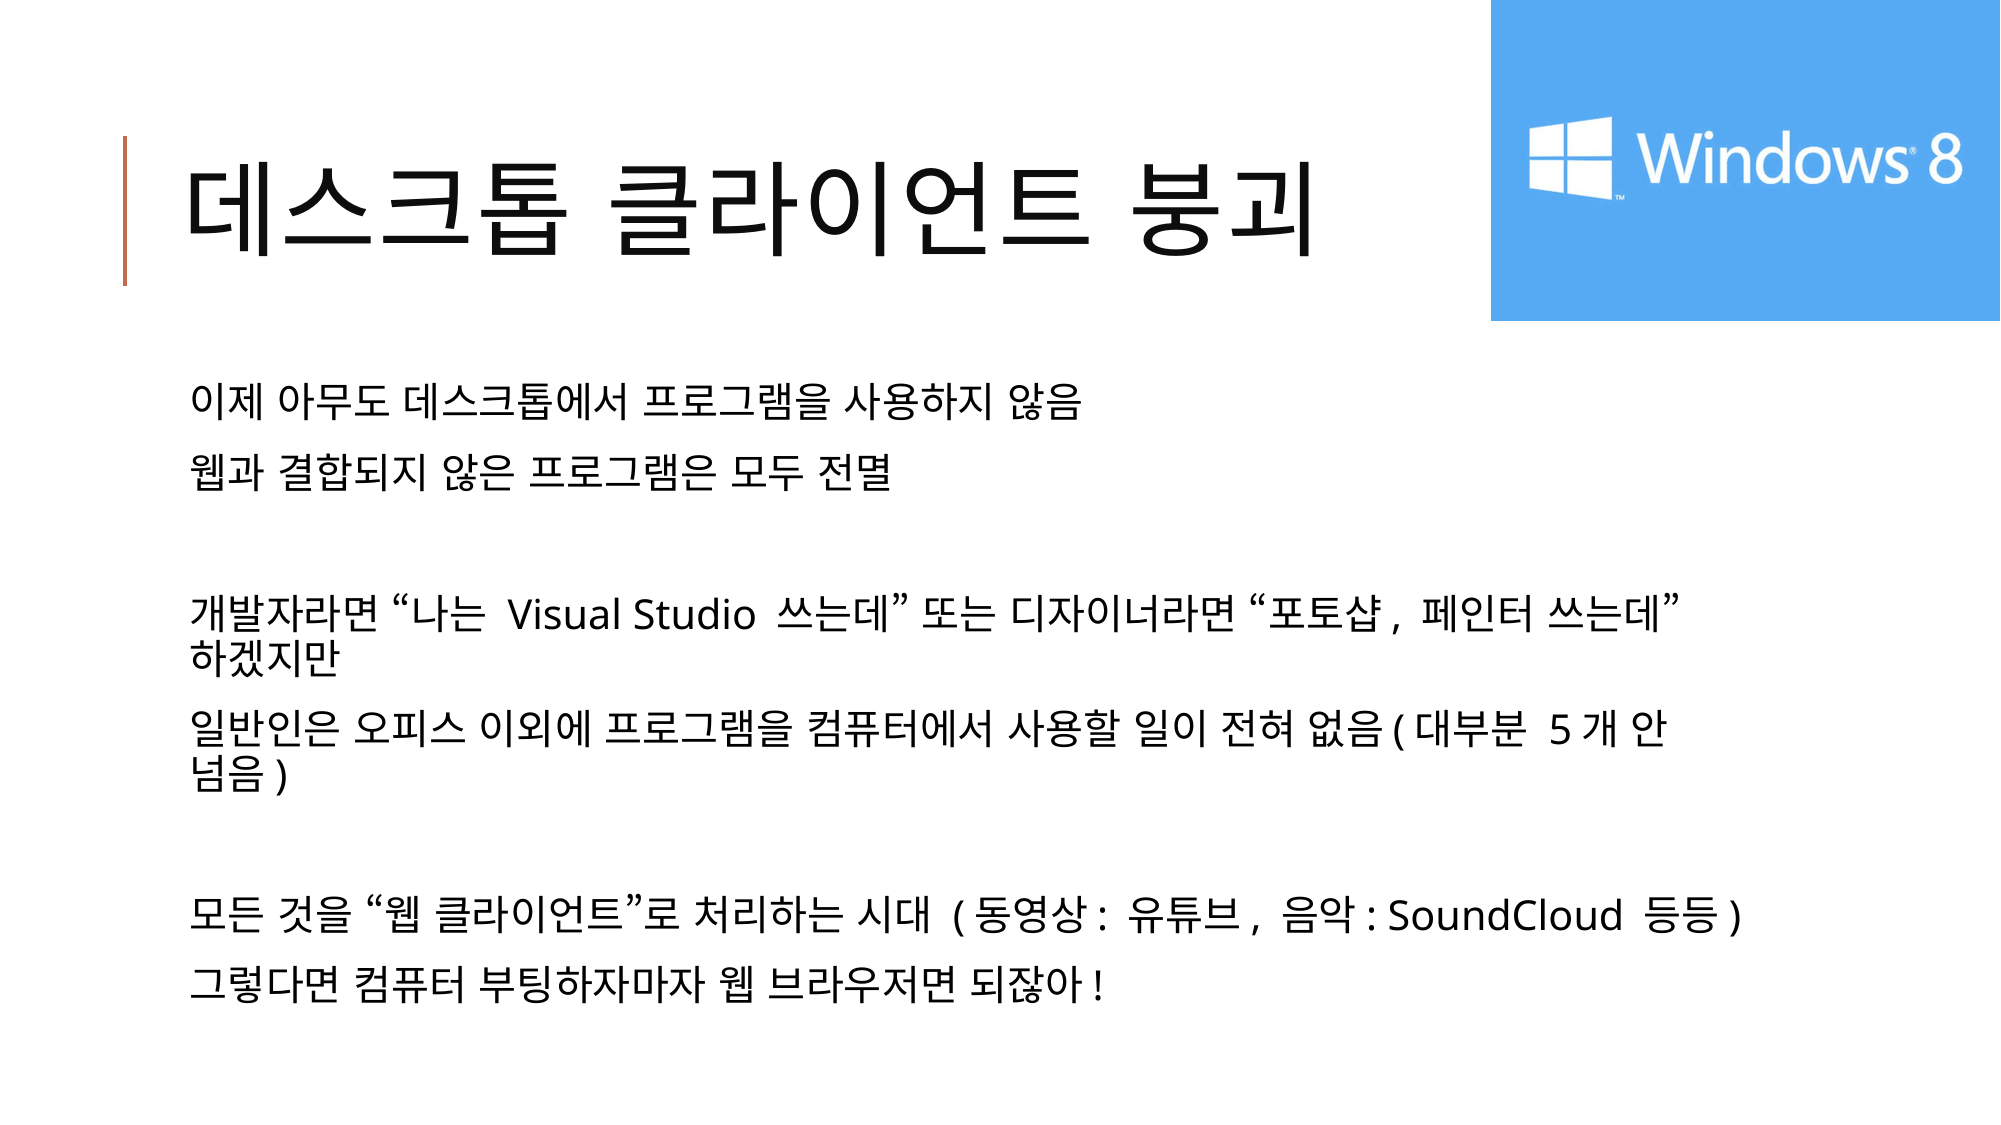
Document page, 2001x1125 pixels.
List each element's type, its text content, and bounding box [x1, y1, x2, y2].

list 이제 아무도 데스크톱에서 프로그램을 사용하지 않음 웹과 결합되지 않은 프로그램은 모두 전멸 개발자라면 “나는 Visual Studio 쓰는데” 또는 디자이너라면 “포토샵, 페인터 쓰는데”하겠지만 일반인은 오피스 이외에 프로그램을 컴퓨터에서 사용할 일이 전혀 없음(대부분 5개 안 넘음) 모든 것을 “웹 클라이언트”로 처리하는 시대 (동영상: 유튜브, 음악: SoundCloud 등등) 그렇다면 컴퓨터 부팅하자마자 웹 브라우저면 되잖아! [168, 375, 1763, 1035]
picture [1491, 0, 2000, 322]
title 데스크톱 클라이언트 붕괴 [168, 96, 1763, 342]
